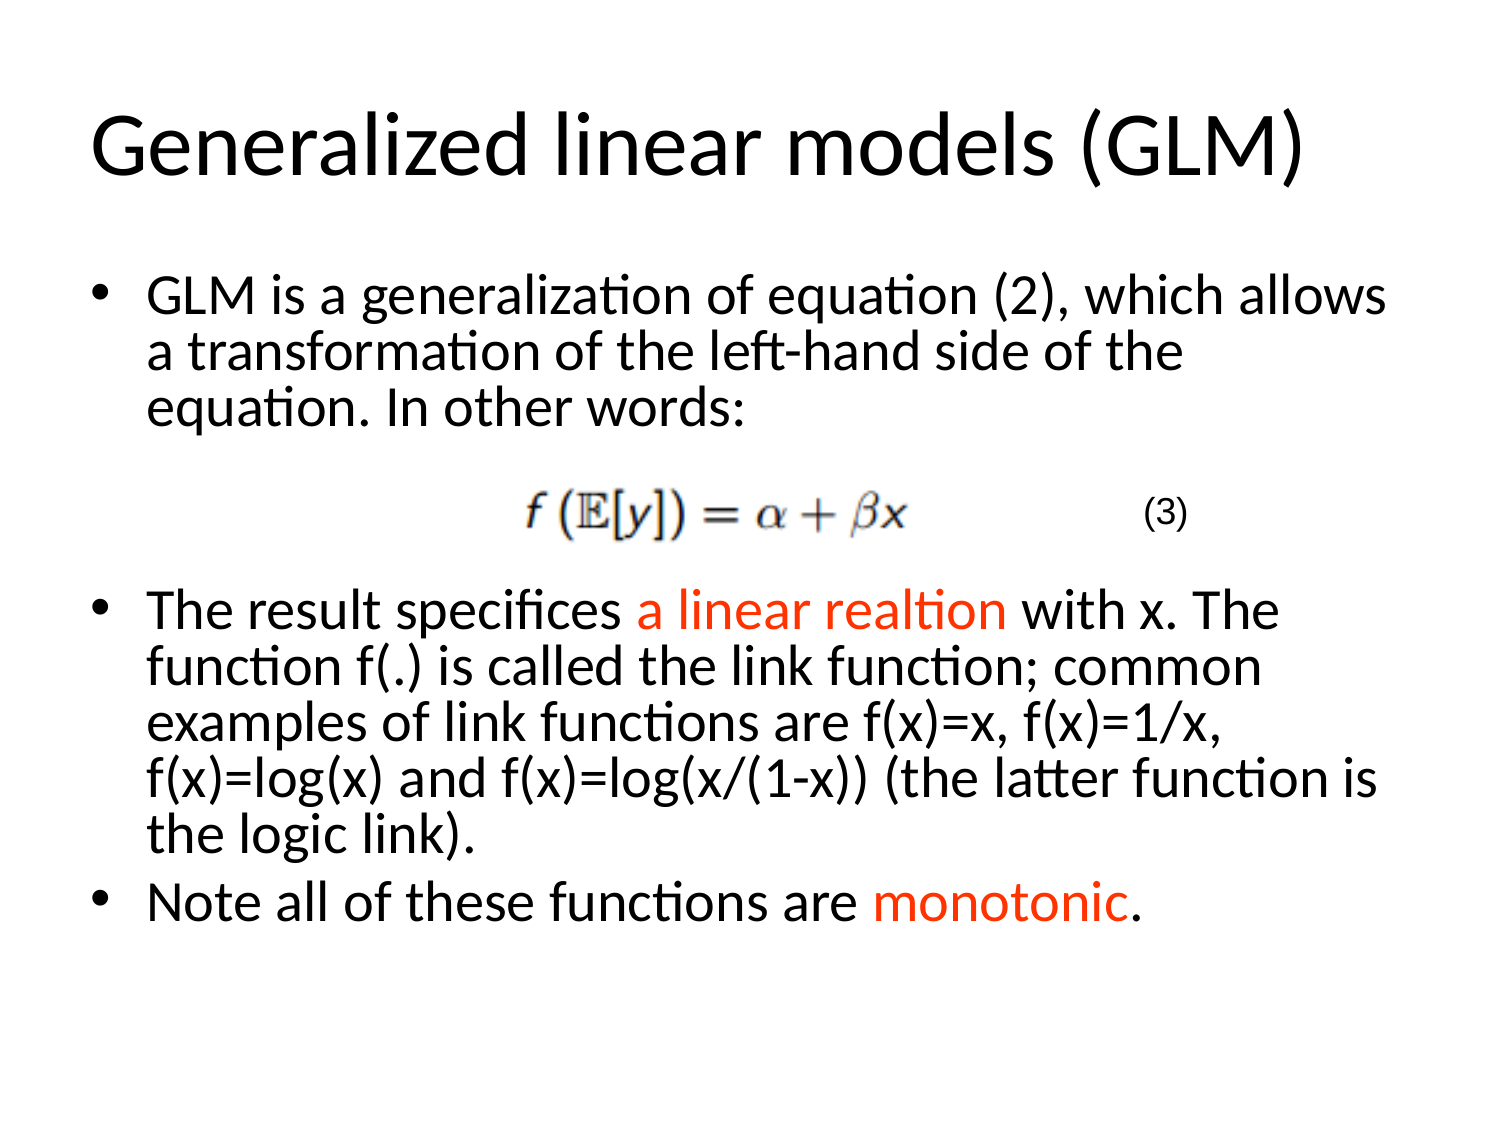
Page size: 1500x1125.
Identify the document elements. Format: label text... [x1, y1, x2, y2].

text_box (3) [1128, 479, 1204, 540]
picture [501, 457, 940, 563]
list GLM is a generalization of equation (2), which allows a transformation of the left-hand side of the equation. In other words: The result specifices a linear realtion with x. The function f(.) is called the link function; common examples of link functions are f(x)=x, f(x)=1/x, f(x)=log(x) and f(x)=log(x/(1-x)) (the latter function is the logic link). Note all of these functions are monotonic. [74, 262, 1426, 1006]
title Generalized linear models (GLM) [74, 44, 1426, 233]
